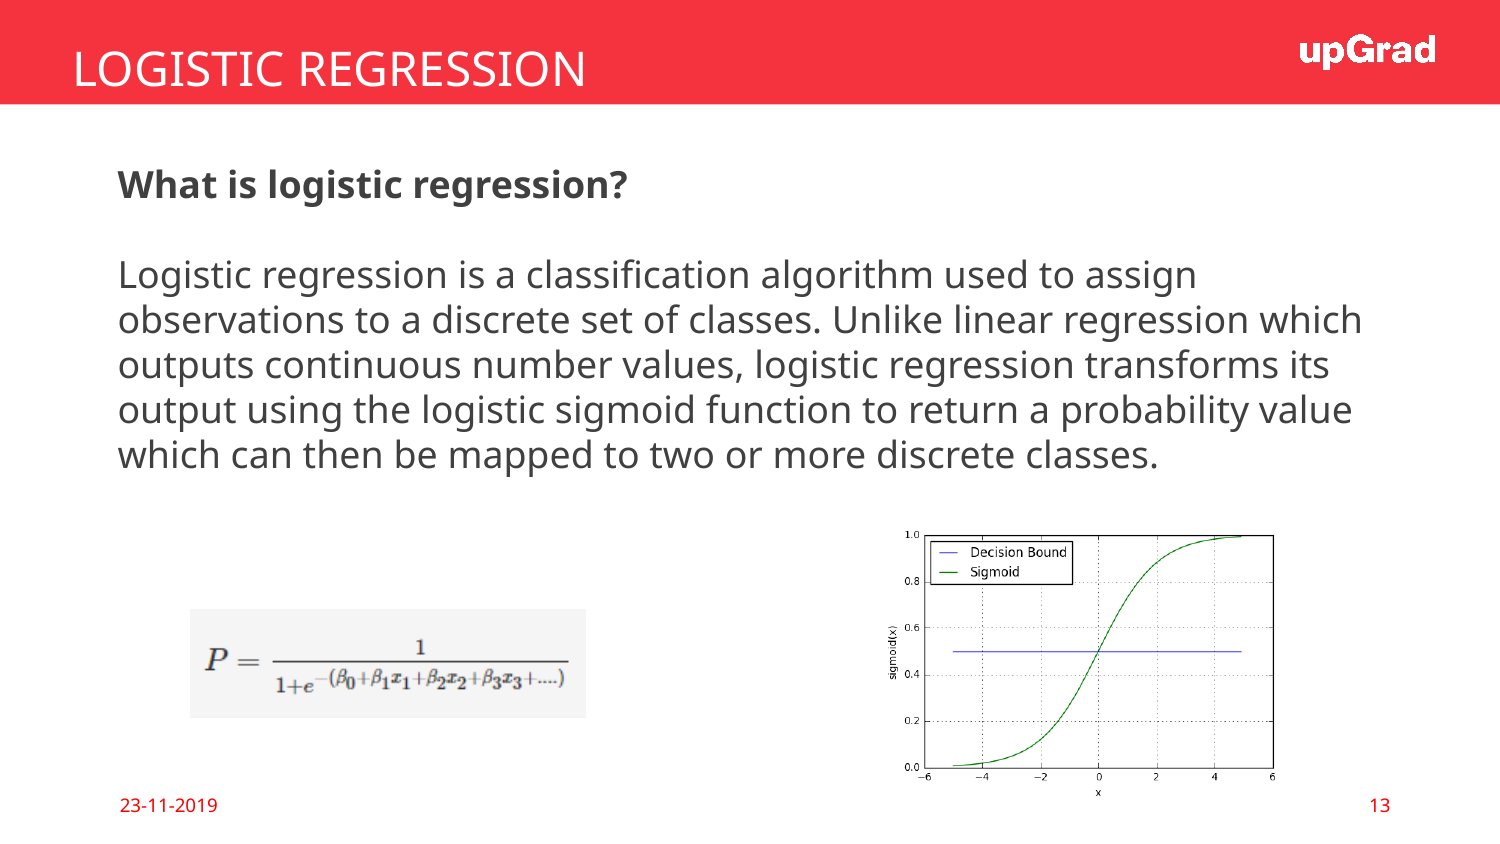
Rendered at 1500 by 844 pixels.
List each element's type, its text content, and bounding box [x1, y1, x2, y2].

text_box What is logistic regression? Logistic regression is a classification algorithm used to assign observations to a discrete set of classes. Unlike linear regression which outputs continuous number values, logistic regression transforms its output using the logistic sigmoid function to return a probability value which can then be mapped to two or more discrete classes. [102, 154, 1406, 484]
picture [1300, 34, 1435, 70]
text_box LOGISTIC REGRESSION [57, 42, 640, 104]
text_box 13 [1068, 782, 1406, 828]
picture [190, 609, 586, 718]
picture [880, 522, 1283, 805]
text_box 23-11-2019 [104, 782, 443, 827]
